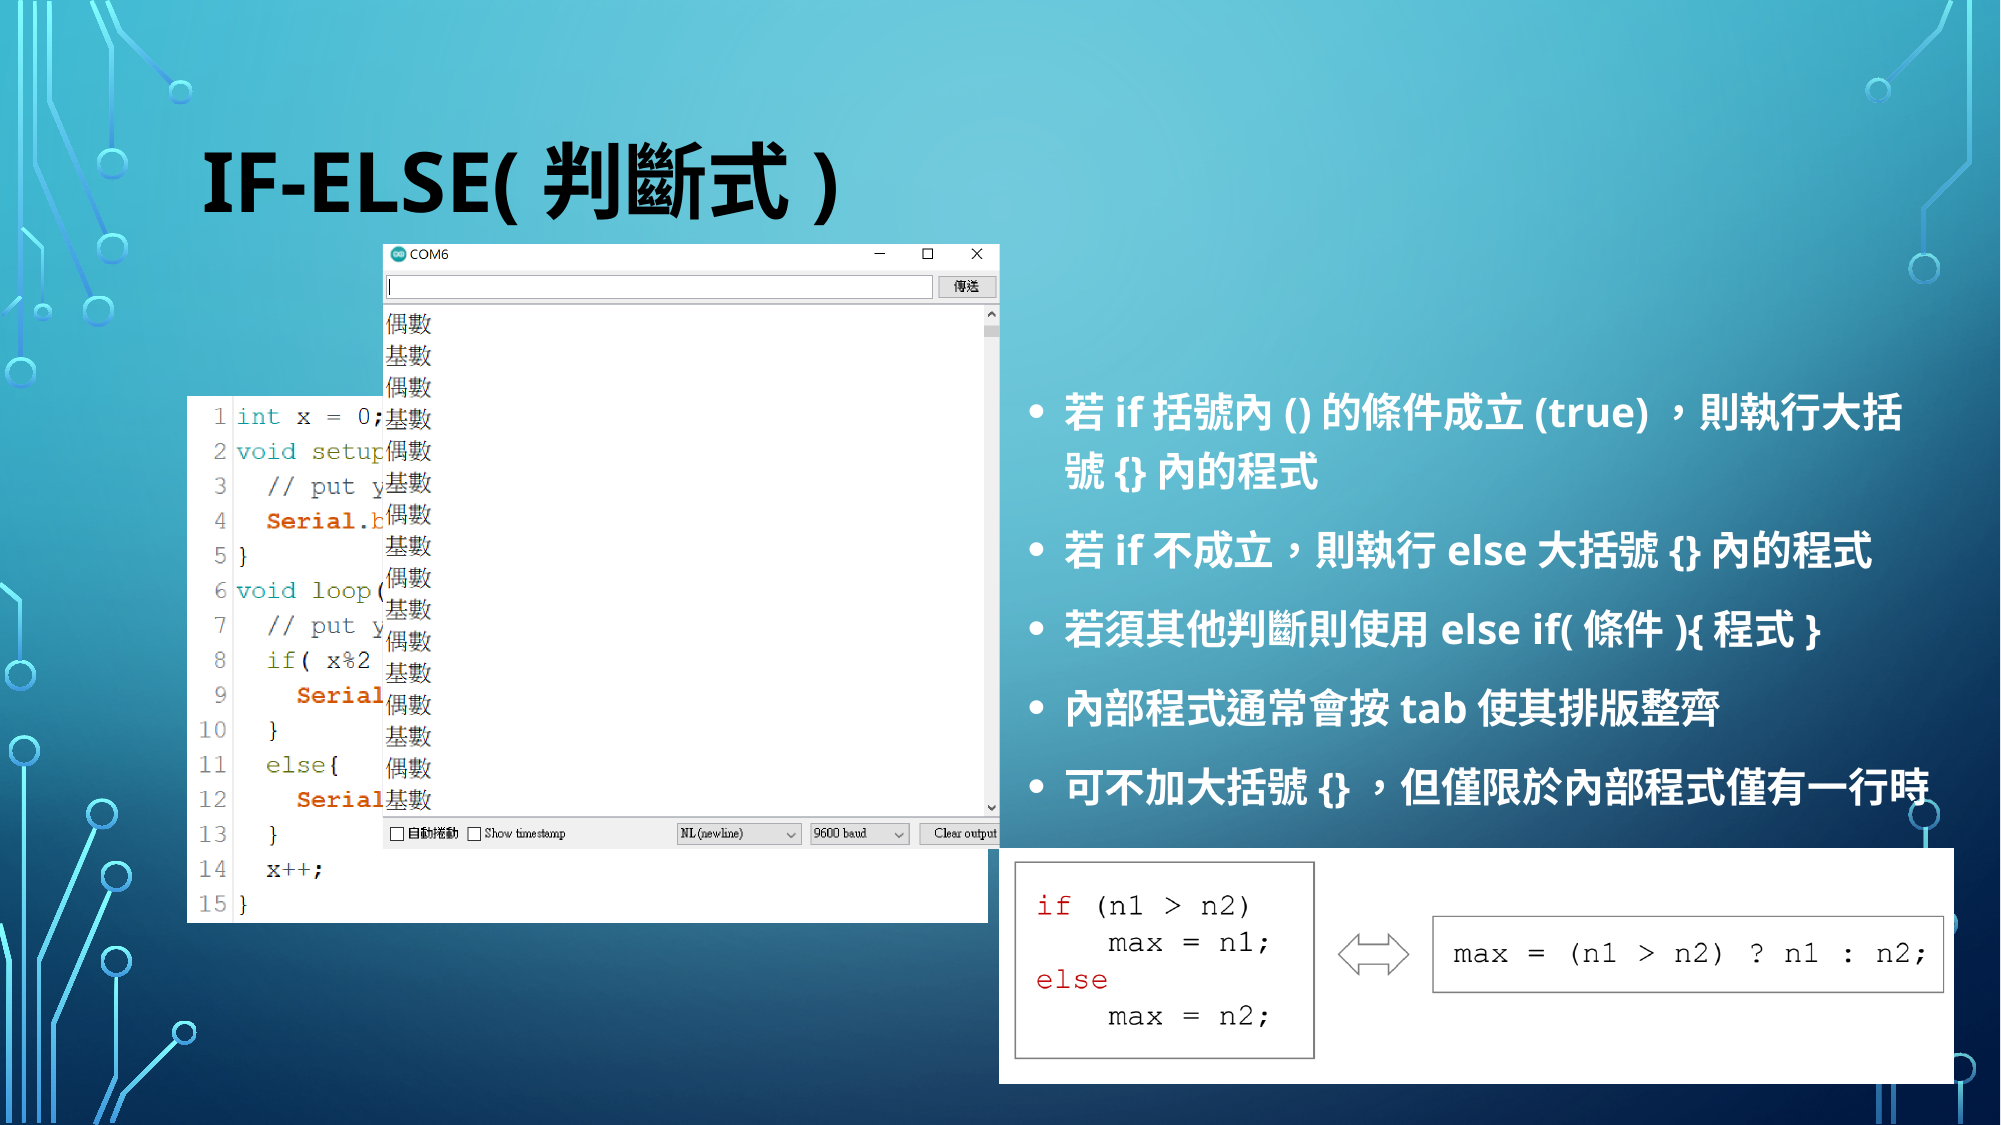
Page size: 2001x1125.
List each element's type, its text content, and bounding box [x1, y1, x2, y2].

list 若if括號內()的條件成立(true)，則執行大括號{}內的程式 若if不成立，則執行else大括號{}內的程式 若須其他判斷則使用else if(條件){程式} 內部程式通常會按tab使其排版整齊 可不加大括號{}，但僅限於內部程式僅有一行時 [1012, 369, 1956, 832]
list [186, 396, 988, 923]
title If-else(判斷式) [187, 64, 1813, 308]
picture [382, 243, 1955, 1085]
